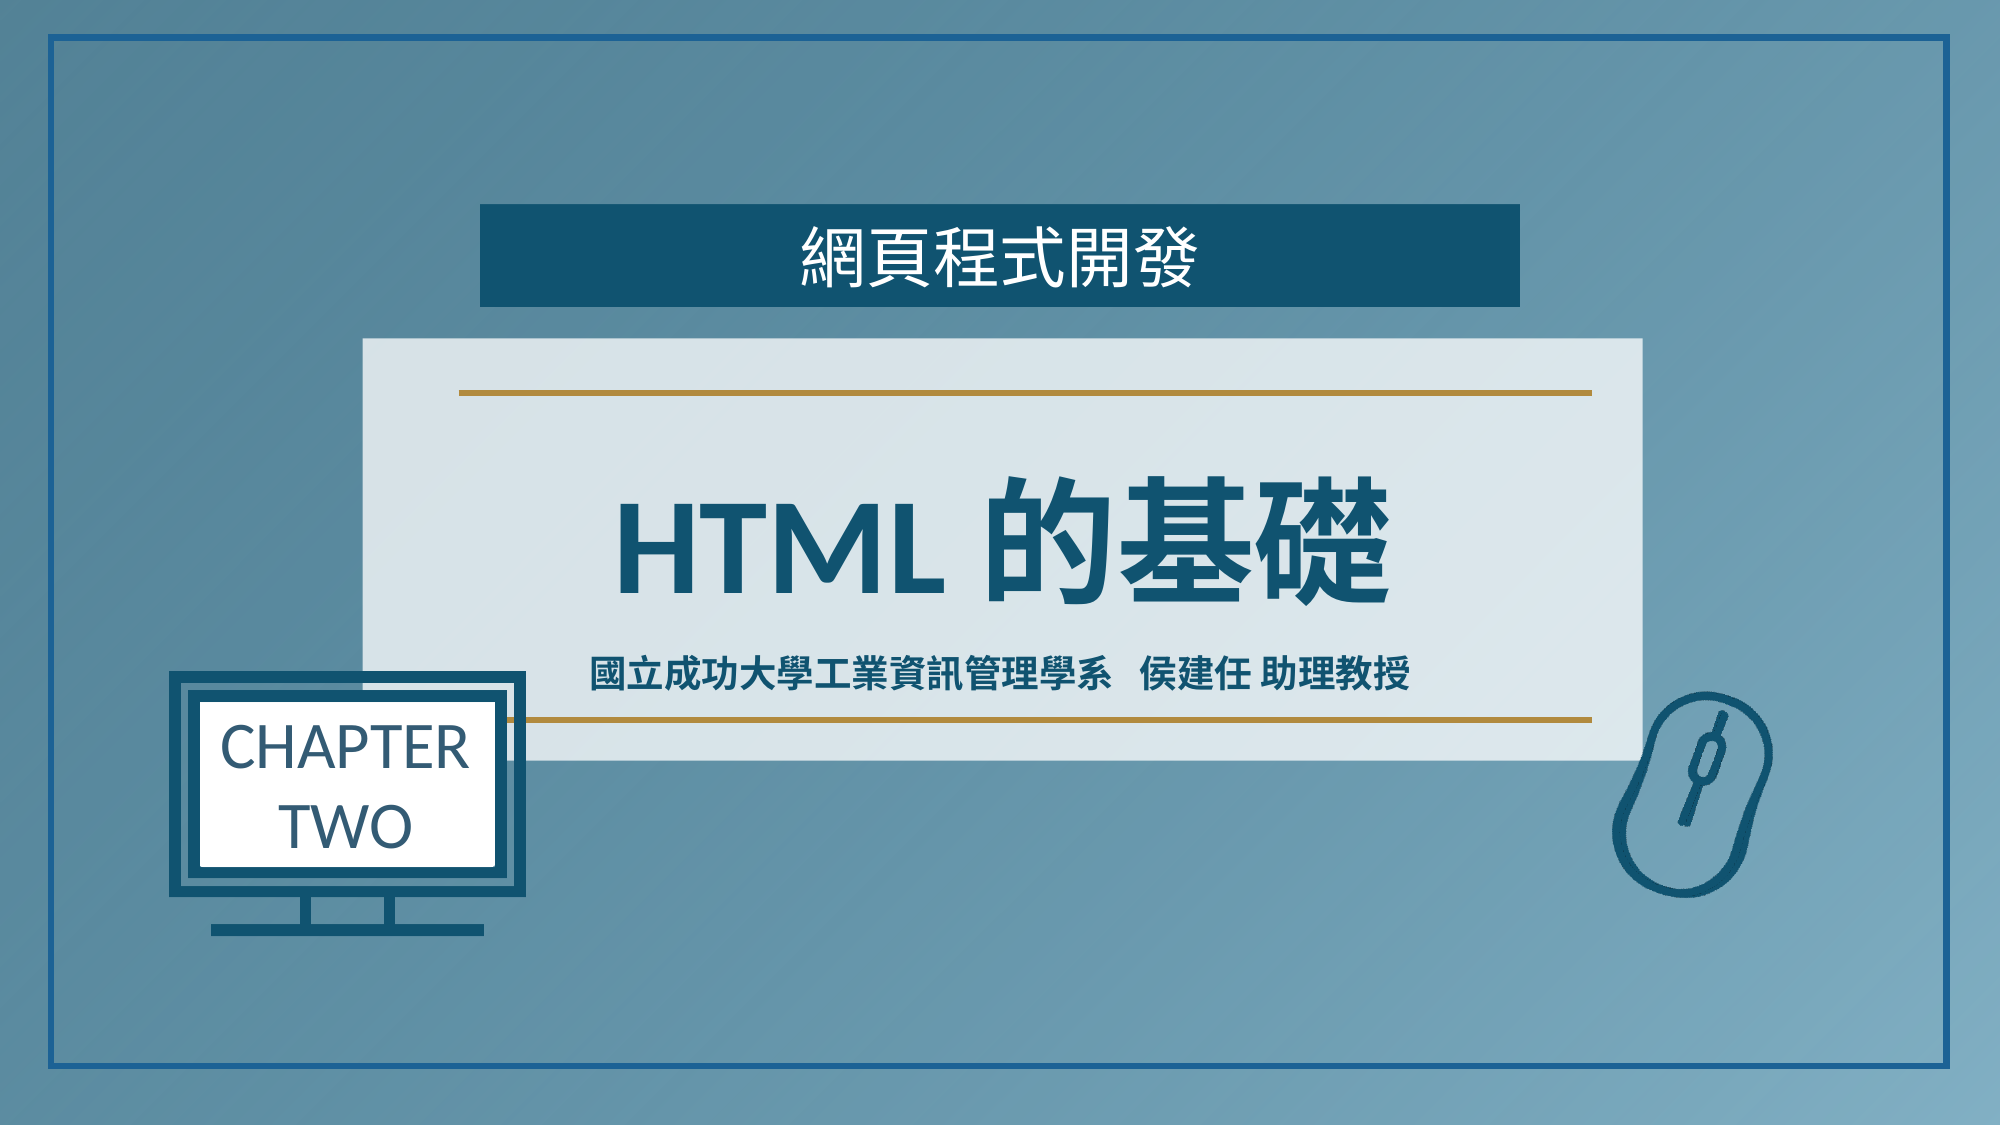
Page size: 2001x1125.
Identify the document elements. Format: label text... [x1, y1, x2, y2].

picture [163, 619, 531, 987]
text_box HTML的基礎 [400, 448, 1605, 629]
text_box CHAPTER TWO [189, 695, 503, 870]
picture [1531, 630, 1855, 955]
text_box 國立成功大學工業資訊管理學系 侯建任 助理教授 [574, 642, 1426, 703]
text_box 網頁程式開發 [479, 203, 1521, 308]
